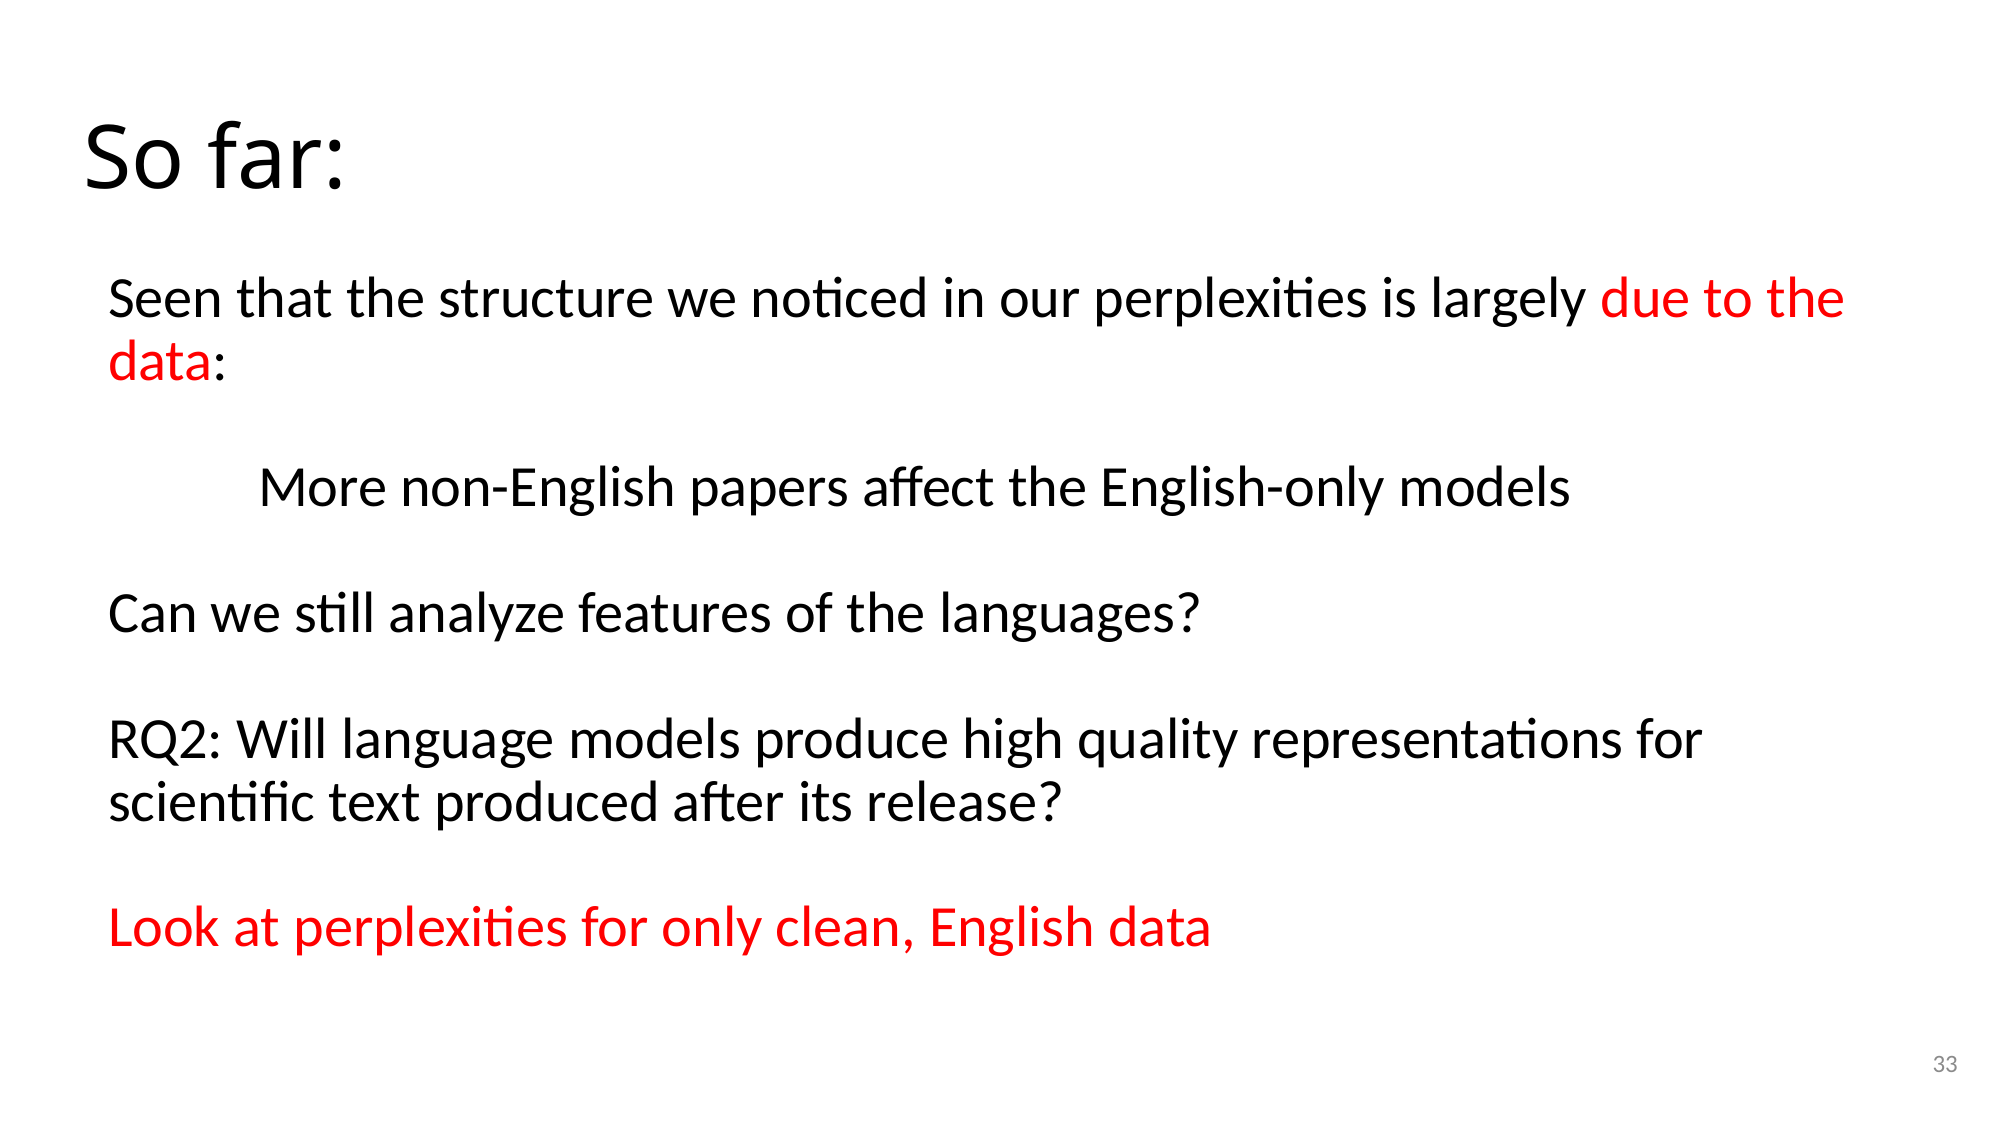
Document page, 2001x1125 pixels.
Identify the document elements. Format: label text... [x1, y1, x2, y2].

slide_number 33 [1853, 1019, 1974, 1106]
list Seen that the structure we noticed in our perplexities is largely due to the data: More non-English papers affect the English-only models Can we still analyze features of the languages? RQ2: Will language models produce high quality representations for scientific text produced after its release? Look at perplexities for only clean, English data [68, 252, 1932, 1000]
title So far: [68, 97, 1932, 223]
